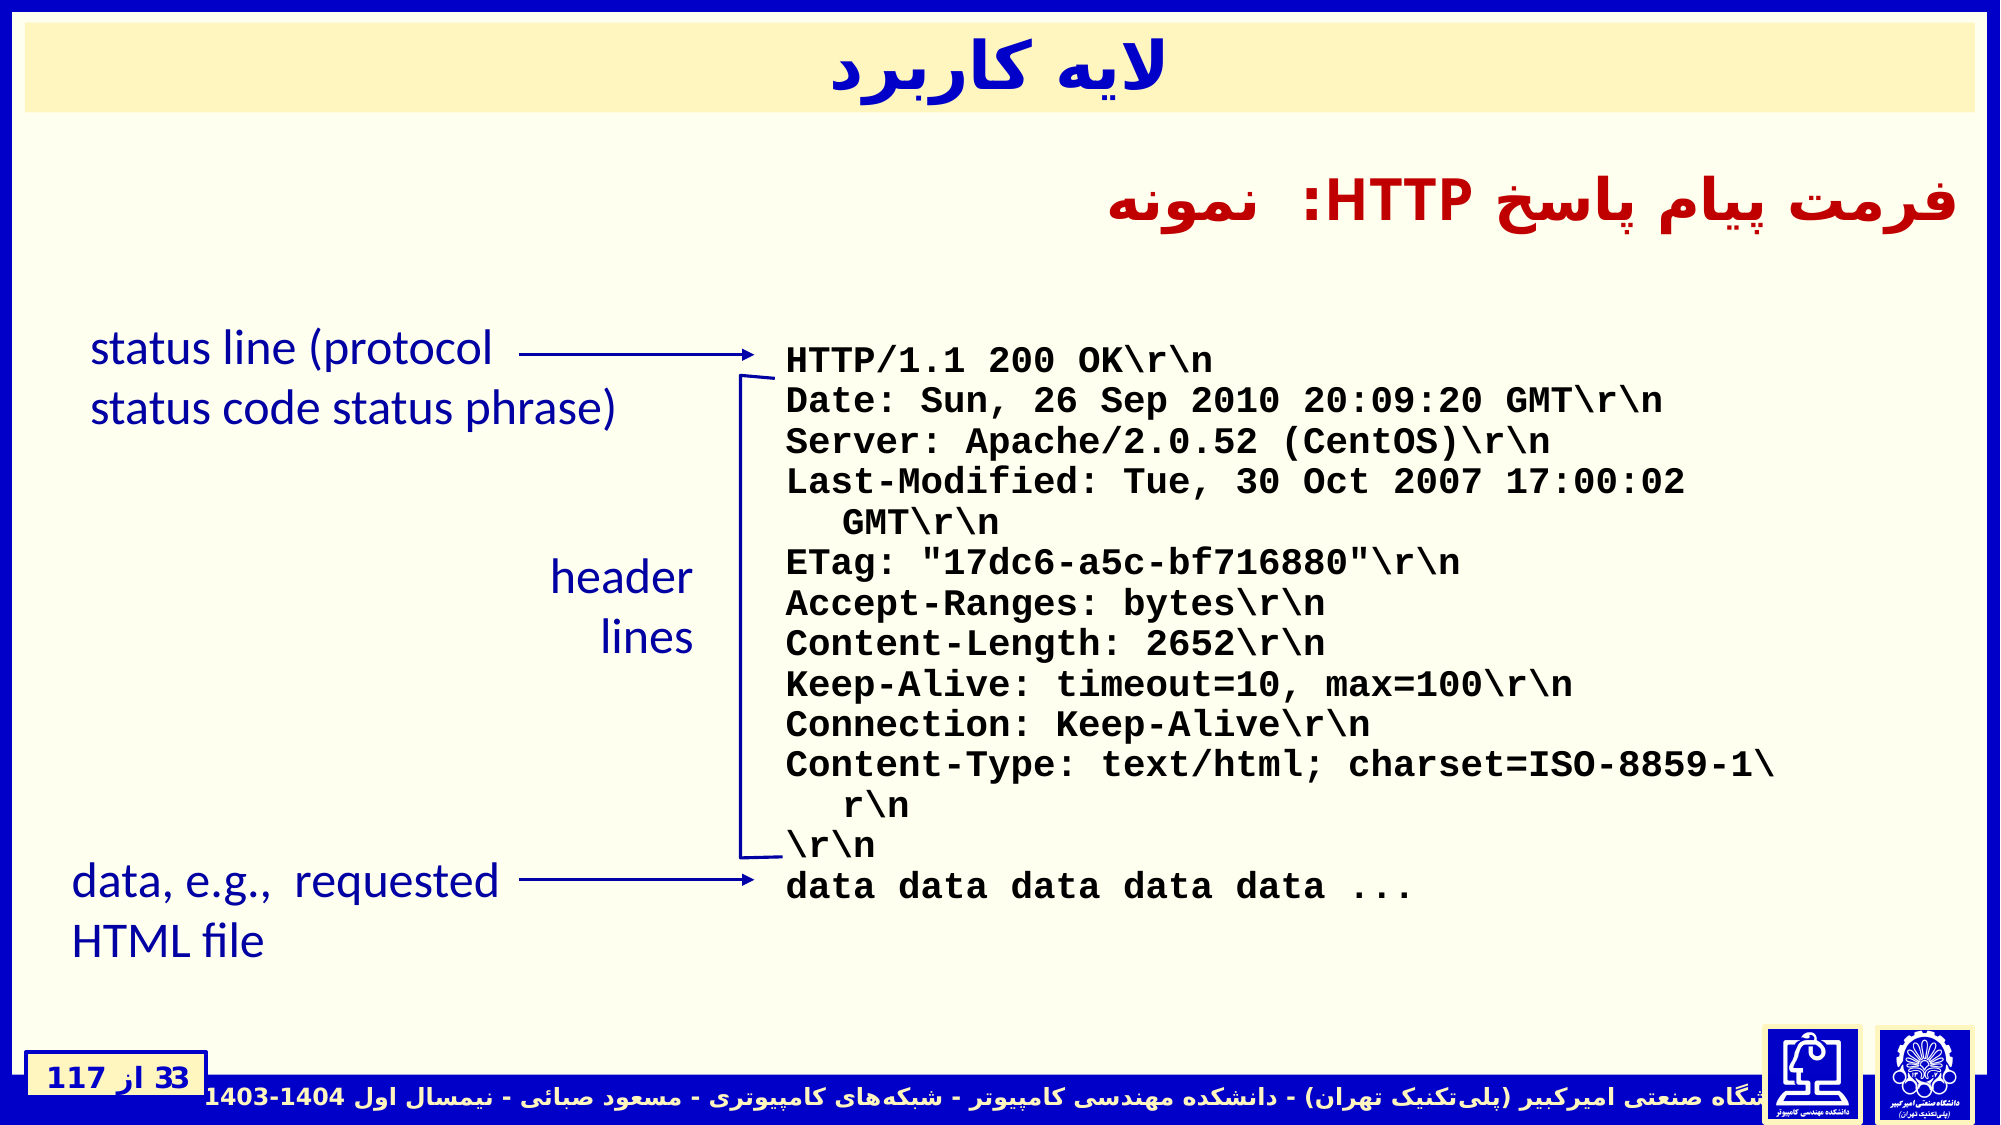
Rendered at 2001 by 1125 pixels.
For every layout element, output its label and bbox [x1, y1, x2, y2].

text_box [56, 307, 1807, 977]
text_box [0, 0, 2000, 1125]
